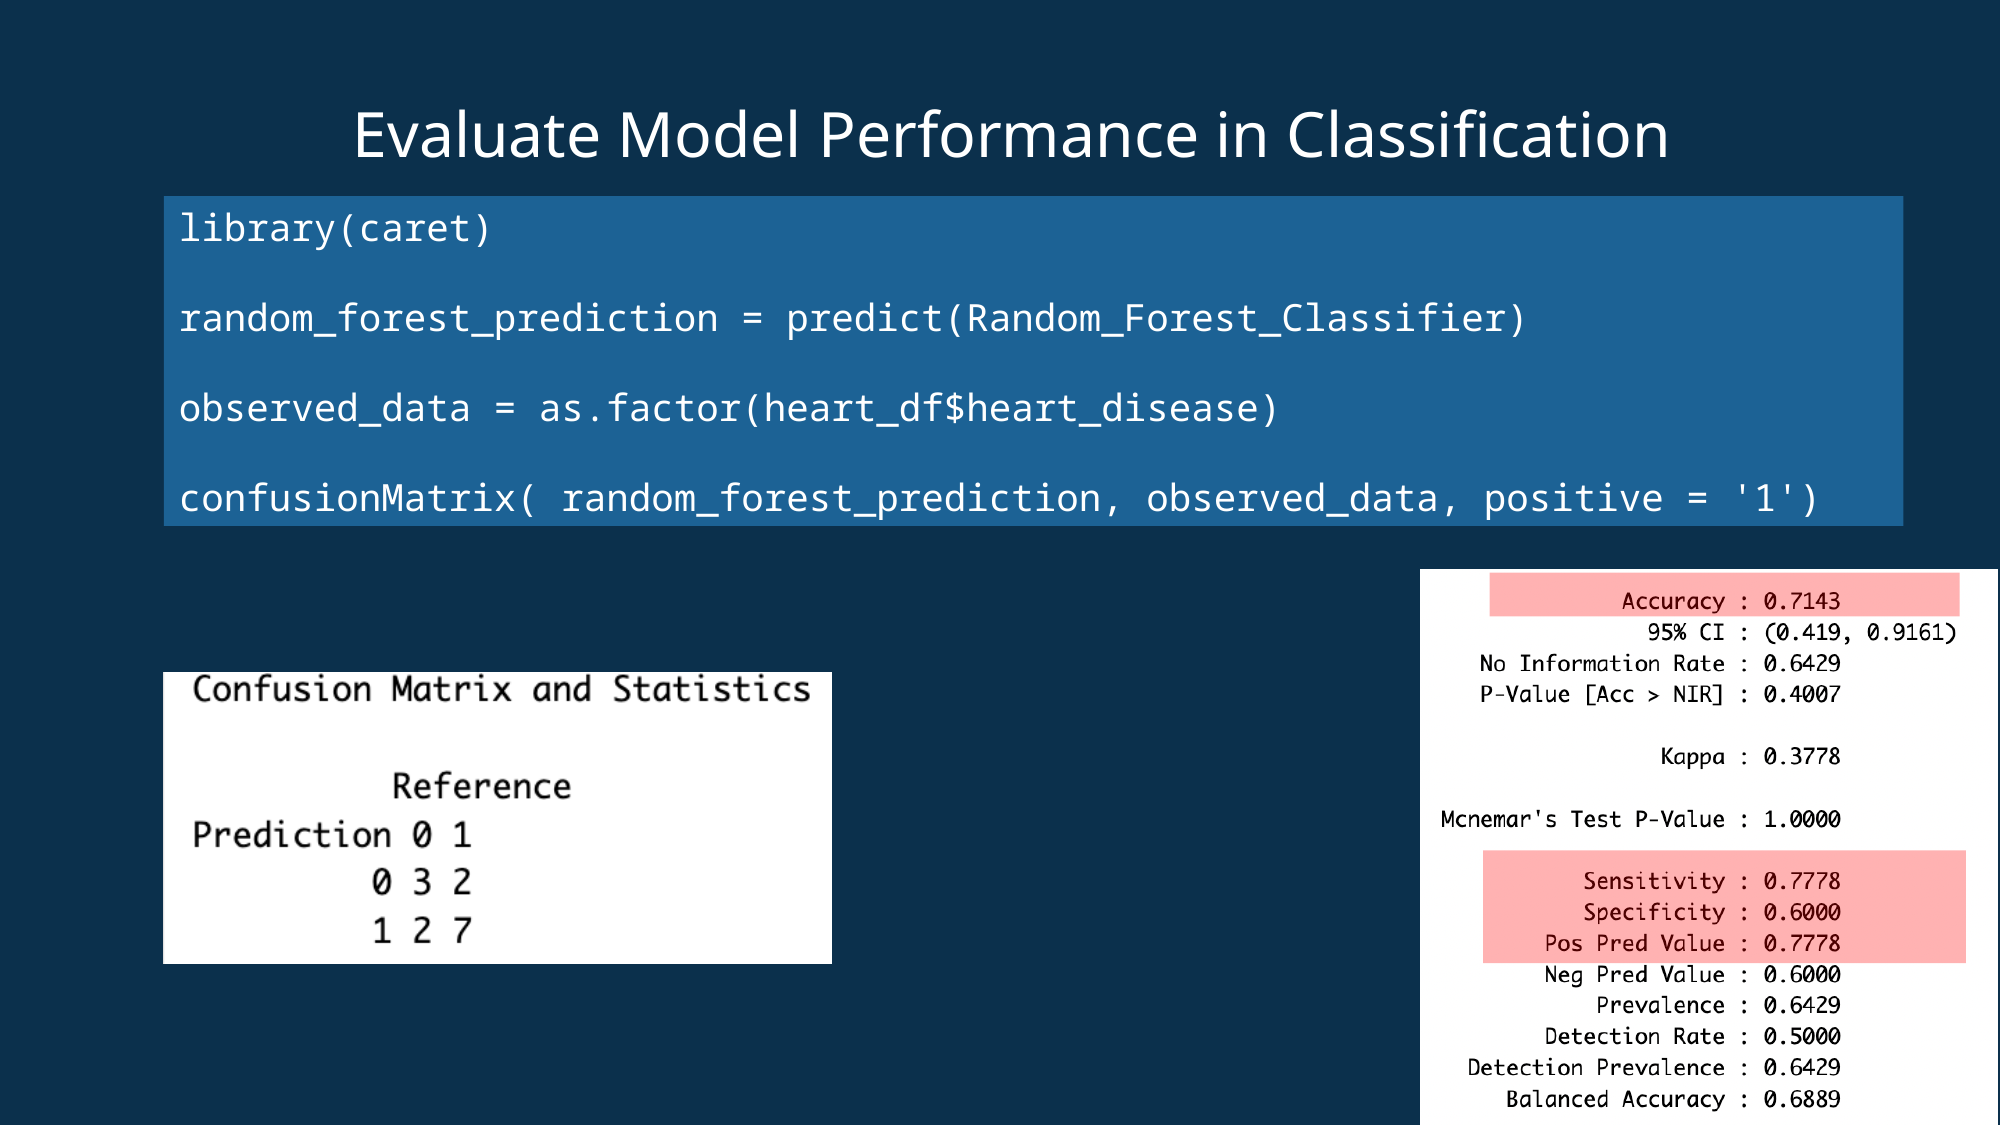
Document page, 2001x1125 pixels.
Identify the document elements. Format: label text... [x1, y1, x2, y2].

text_box Evaluate Model Performance in Classification [337, 87, 1704, 178]
text_box library(caret) random_forest_prediction = predict(Random_Forest_Classifier) observed_data = as.factor(heart_df$heart_disease) confusionMatrix( random_forest_prediction, observed_data, positive = '1') [163, 196, 1904, 526]
picture [163, 671, 833, 964]
picture [1419, 568, 1999, 1125]
